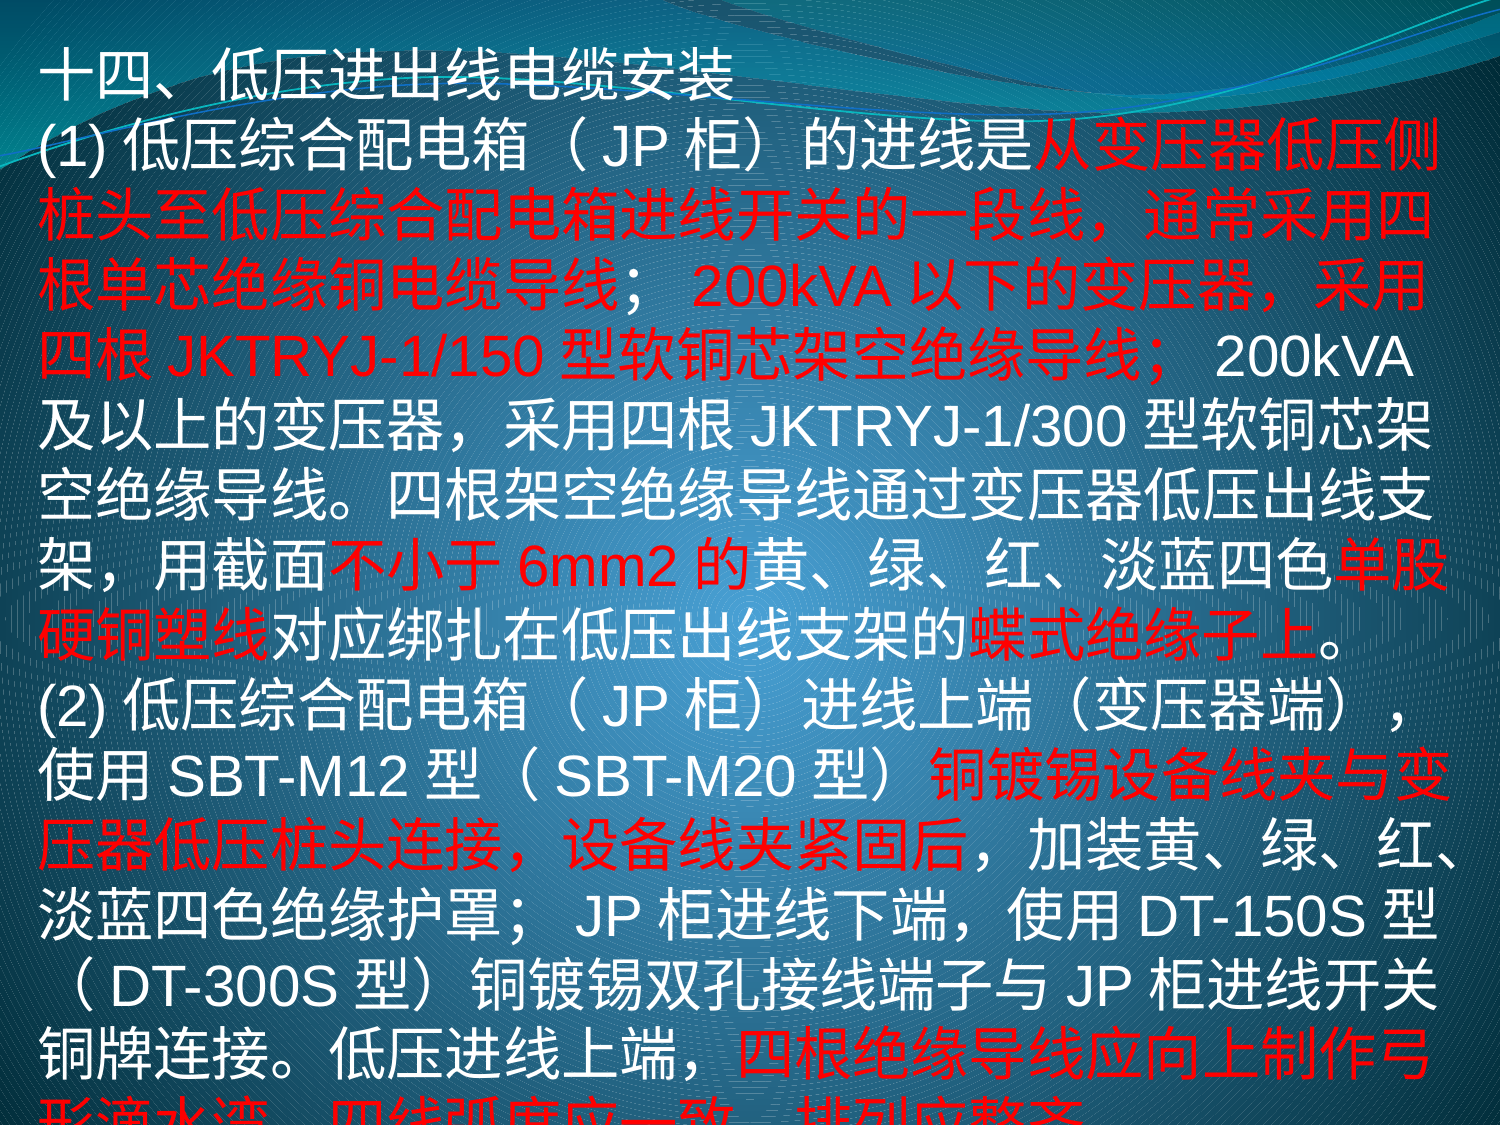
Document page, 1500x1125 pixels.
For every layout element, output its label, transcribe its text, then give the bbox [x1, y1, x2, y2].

text_box 十四、低压进出线电缆安装 (1)低压综合配电箱（JP柜）的进线是从变压器低压侧桩头至低压综合配电箱进线开关的一段线，通常采用四根单芯绝缘铜电缆导线；200kVA以下的变压器，采用四根JKTRYJ-1/150型软铜芯架空绝缘导线；200kVA及以上的变压器，采用四根JKTRYJ-1/300型软铜芯架空绝缘导线。四根架空绝缘导线通过变压器低压出线支架，用截面不小于6mm2的黄、绿、红、淡蓝四色单股硬铜塑线对应绑扎在低压出线支架的蝶式绝缘子上。 (2)低压综合配电箱（JP柜）进线上端（变压器端），使用SBT-M12型（SBT-M20型）铜镀锡设备线夹与变压器低压桩头连接，设备线夹紧固后，加装黄、绿、红、淡蓝四色绝缘护罩；JP柜进线下端，使用DT-150S型（DT-300S型）铜镀锡双孔接线端子与JP柜进线开关铜牌连接。低压进线上端，四根绝缘导线应向上制作弓形滴水湾，四线弧度应一致，排列应整齐 [22, 30, 1478, 1125]
